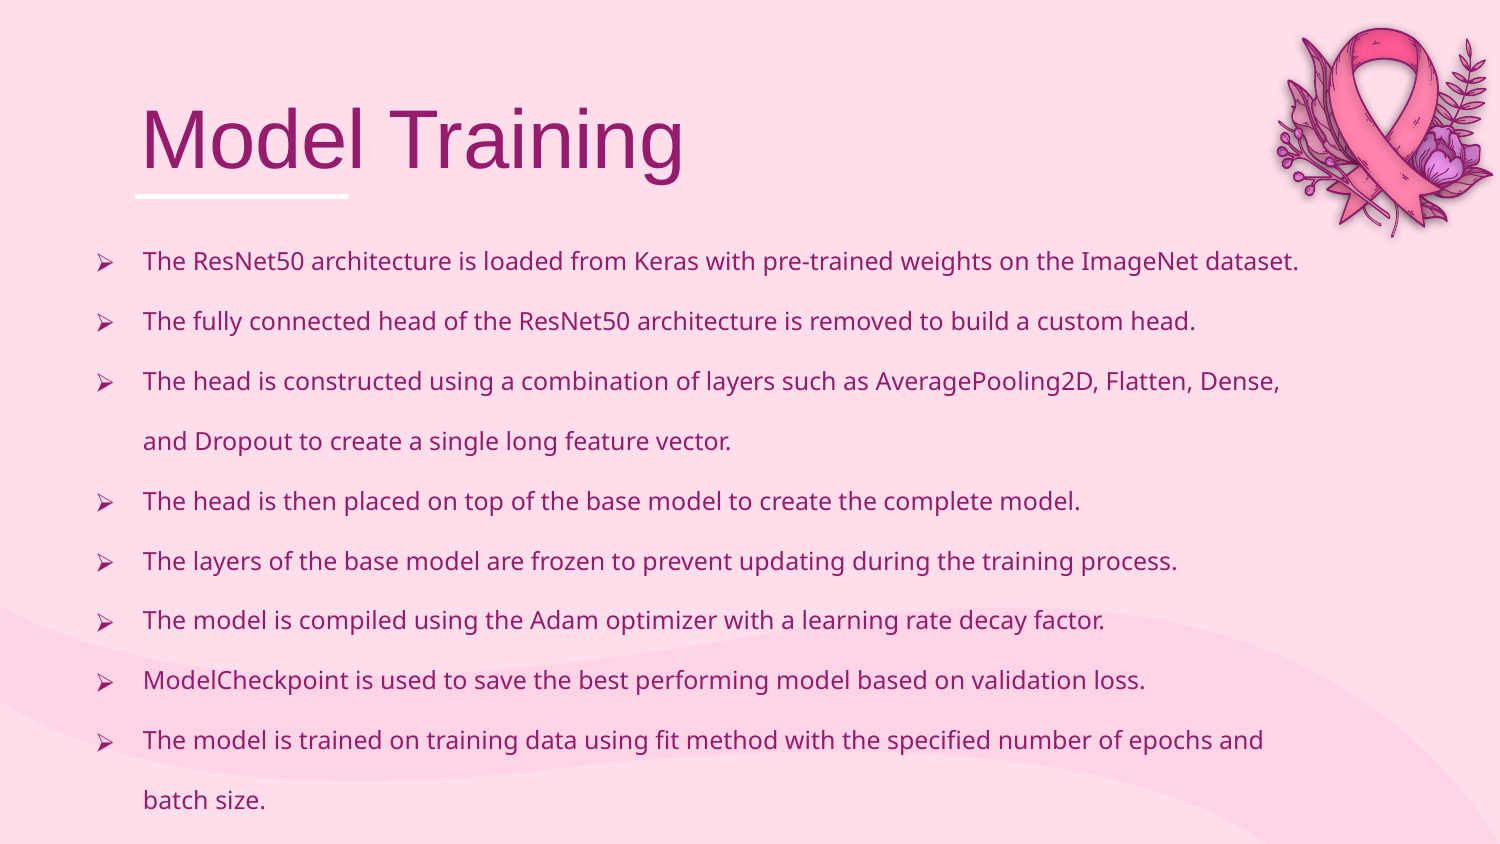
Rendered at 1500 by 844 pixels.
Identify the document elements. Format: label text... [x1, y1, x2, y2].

subtitle The ResNet50 architecture is loaded from Keras with pre-trained weights on the ImageNet dataset. The fully connected head of the ResNet50 architecture is removed to build a custom head. The head is constructed using a combination of layers such as AveragePooling2D, Flatten, Dense, and Dropout to create a single long feature vector. The head is then placed on top of the base model to create the complete model. The layers of the base model are frozen to prevent updating during the training process. The model is compiled using the Adam optimizer with a learning rate decay factor. ModelCheckpoint is used to save the best performing model based on validation loss. The model is trained on training data using fit method with the specified number of epochs and batch size. The best performing model is loaded and can be used for prediction on new data. [81, 200, 1331, 797]
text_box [1275, 27, 1494, 239]
title Model Training [125, 88, 1270, 183]
